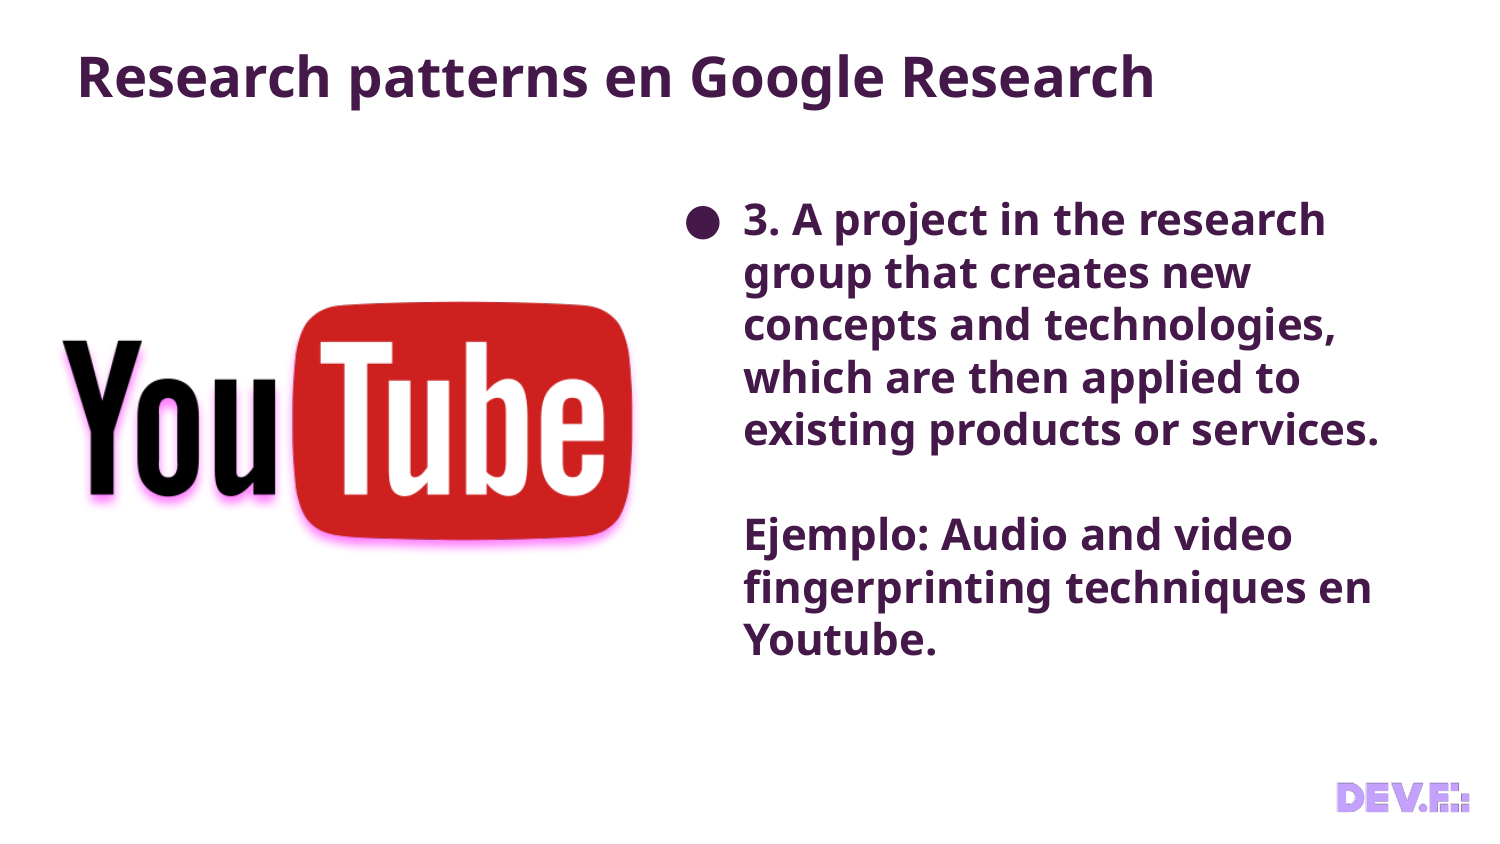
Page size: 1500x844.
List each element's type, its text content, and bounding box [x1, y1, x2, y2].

picture [61, 301, 633, 542]
text_box 3. A project in the research group that creates new concepts and technologies, which are then applied to existing products or services. Ejemplo: Audio and video fingerprinting techniques en Youtube. [653, 176, 1470, 764]
picture [1330, 776, 1474, 818]
text_box Research patterns en Google Research [61, 25, 1470, 114]
